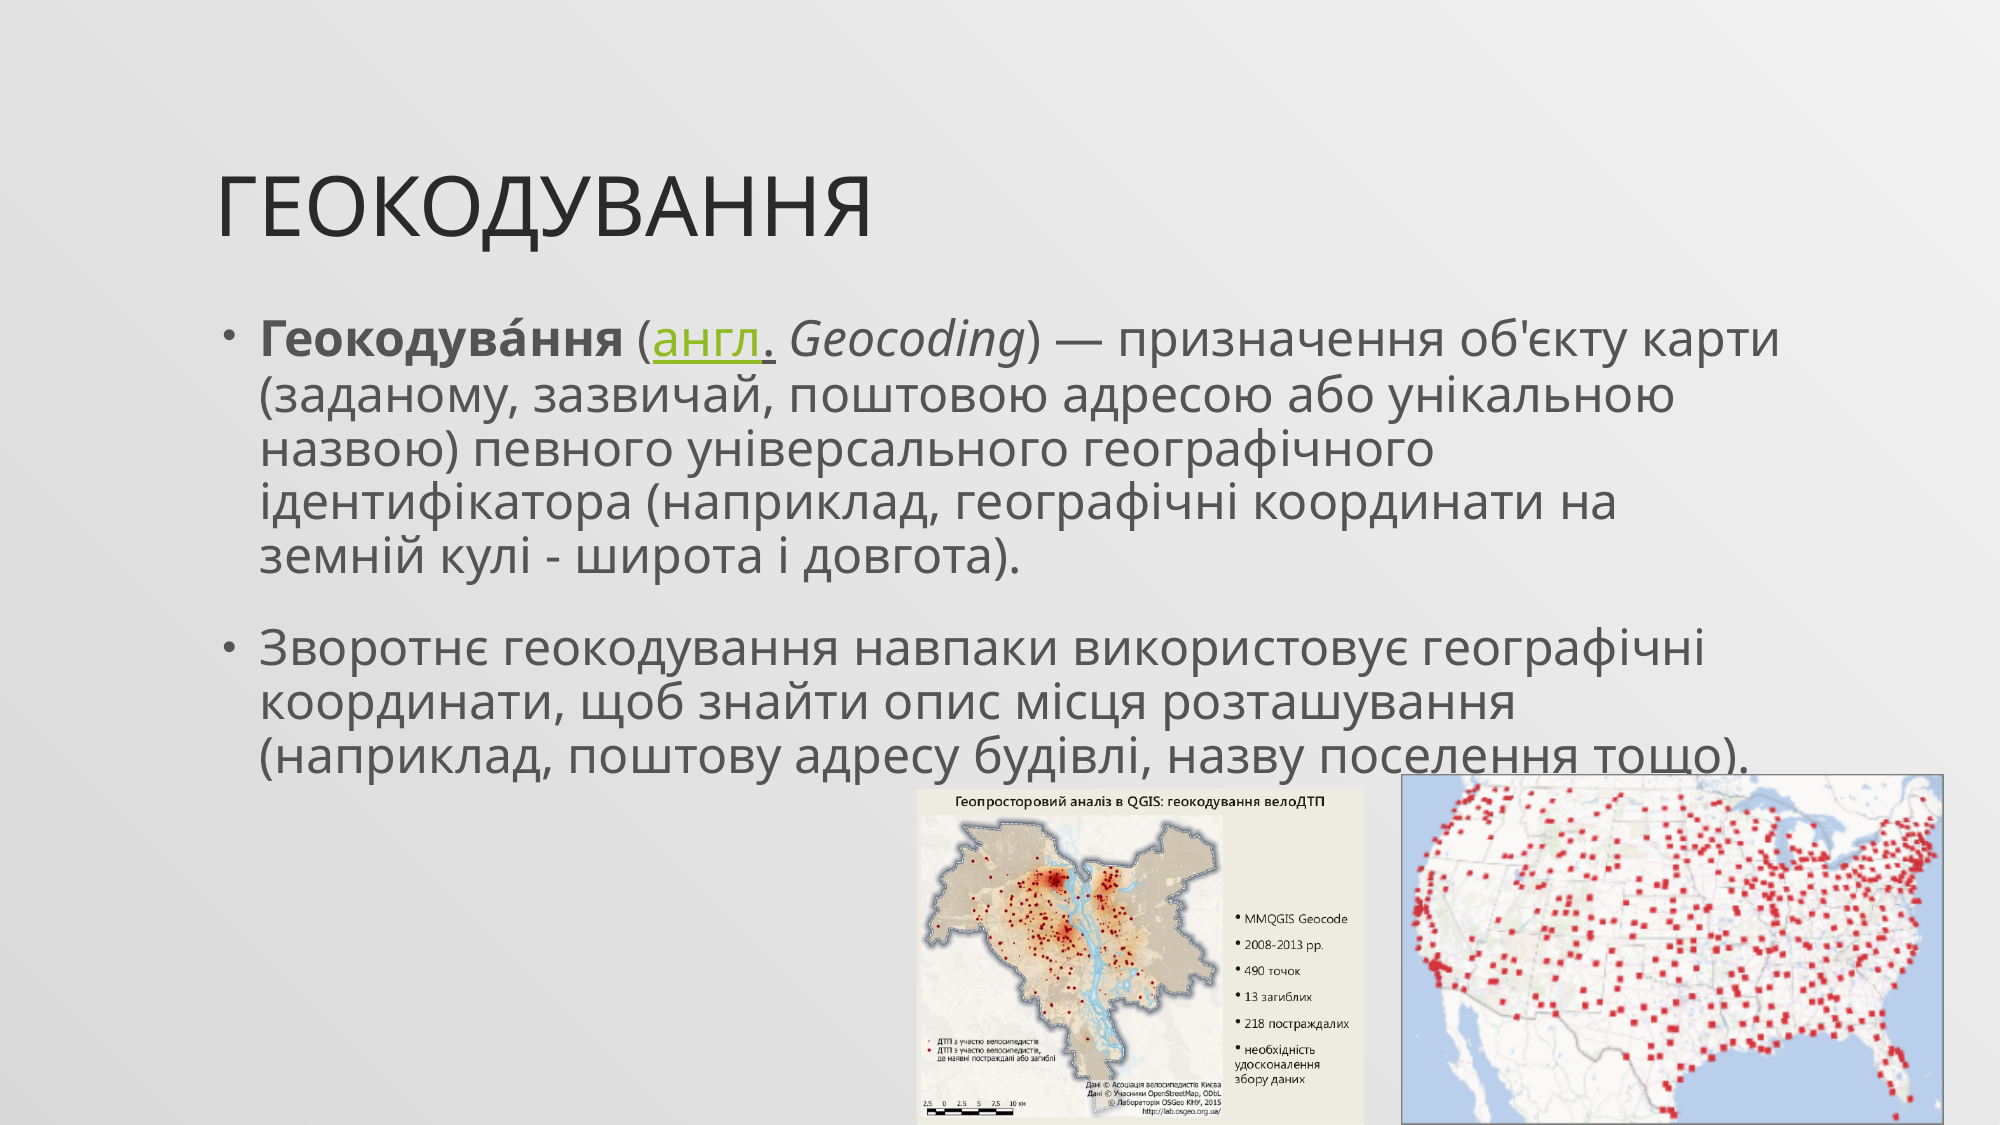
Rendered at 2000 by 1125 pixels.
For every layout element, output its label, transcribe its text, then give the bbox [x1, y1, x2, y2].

picture [1401, 774, 1944, 1125]
title Геокодування [199, 45, 1800, 263]
list Геокодува́ння (англ. Geocoding) — призначення об'єкту карти (заданому, зазвичай, поштовою адресою або унікальною назвою) певного універсального географічного ідентифікатора (наприклад, географічні координати на земній кулі - широта і довгота). Зворотнє геокодування навпаки використовує географічні координати, щоб знайти опис місця розташування (наприклад, поштову адресу будівлі, назву поселення тощо). [199, 299, 1800, 1013]
picture [916, 789, 1364, 1125]
